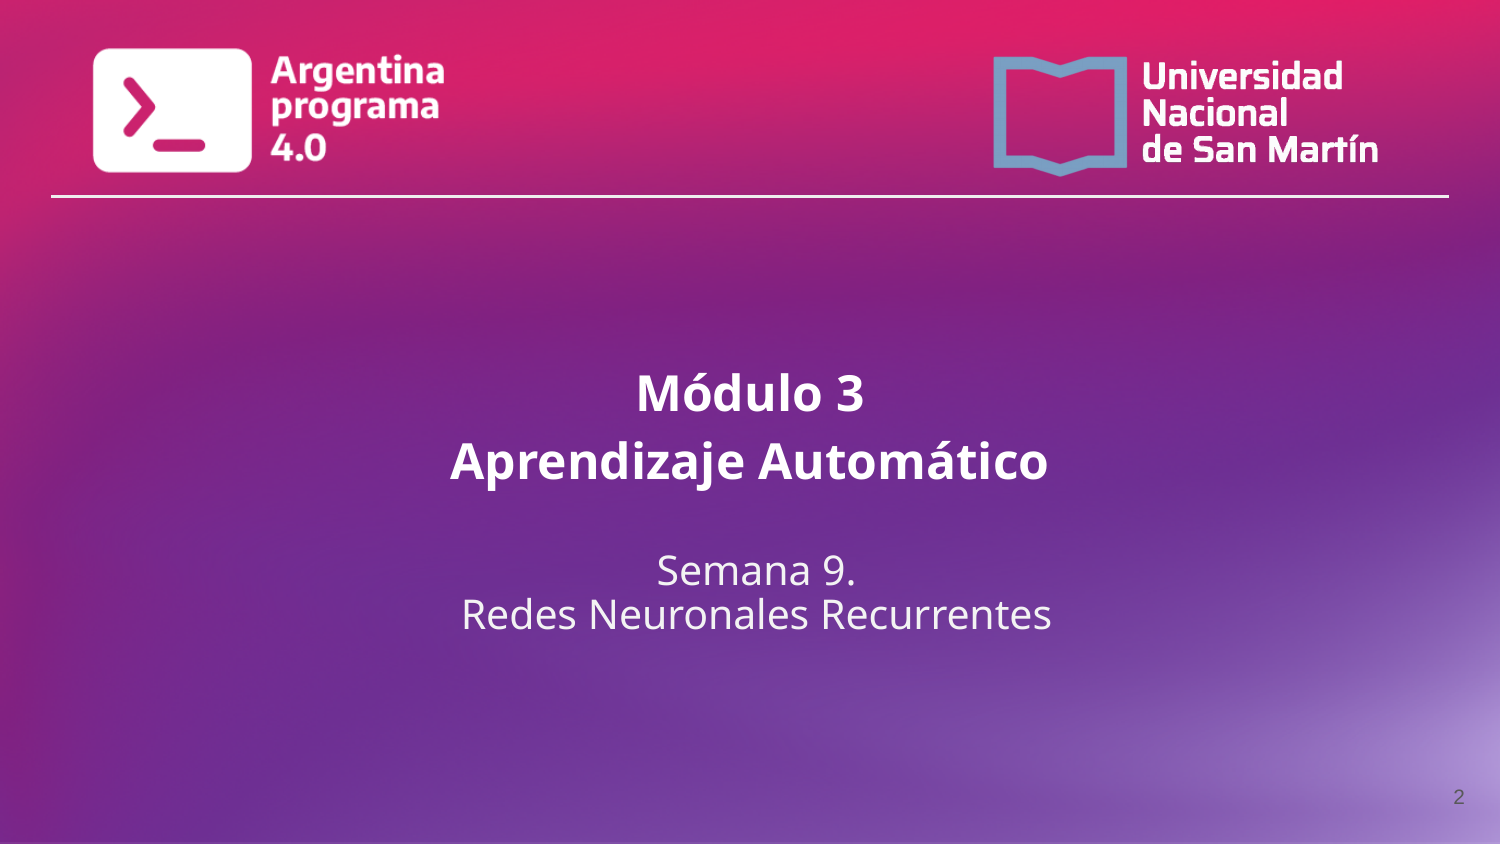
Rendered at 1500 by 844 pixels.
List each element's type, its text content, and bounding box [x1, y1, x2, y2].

slide_number ‹#› [1389, 764, 1480, 830]
subtitle Semana 9. Redes Neuronales Recurrentes [58, 534, 1456, 744]
title Módulo 3 Aprendizaje Automático [51, 342, 1449, 509]
picture [0, 0, 1500, 844]
